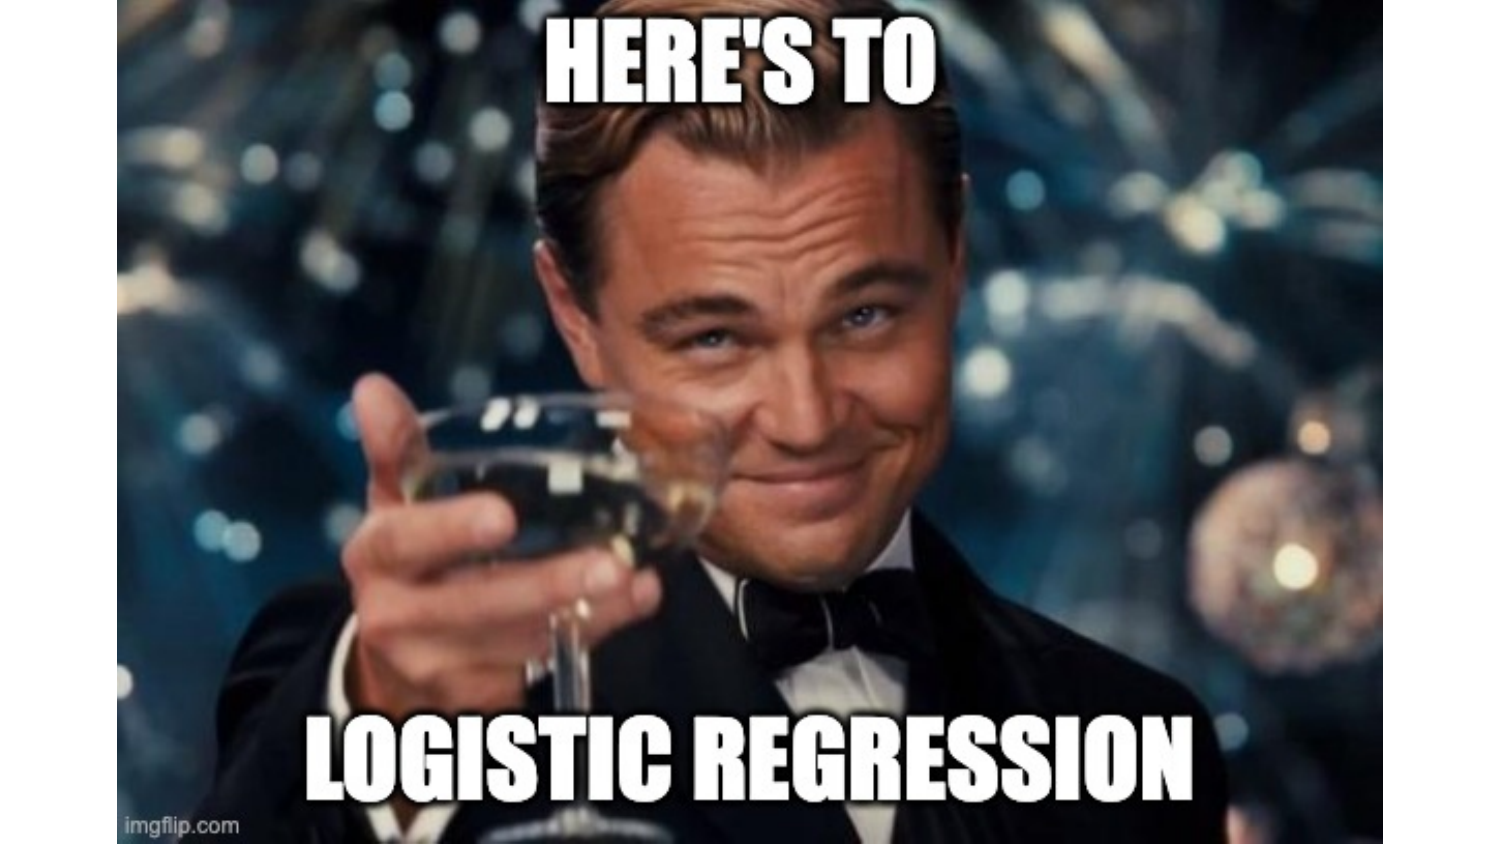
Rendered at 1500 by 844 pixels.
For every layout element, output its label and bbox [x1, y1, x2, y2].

picture [116, 0, 1383, 844]
